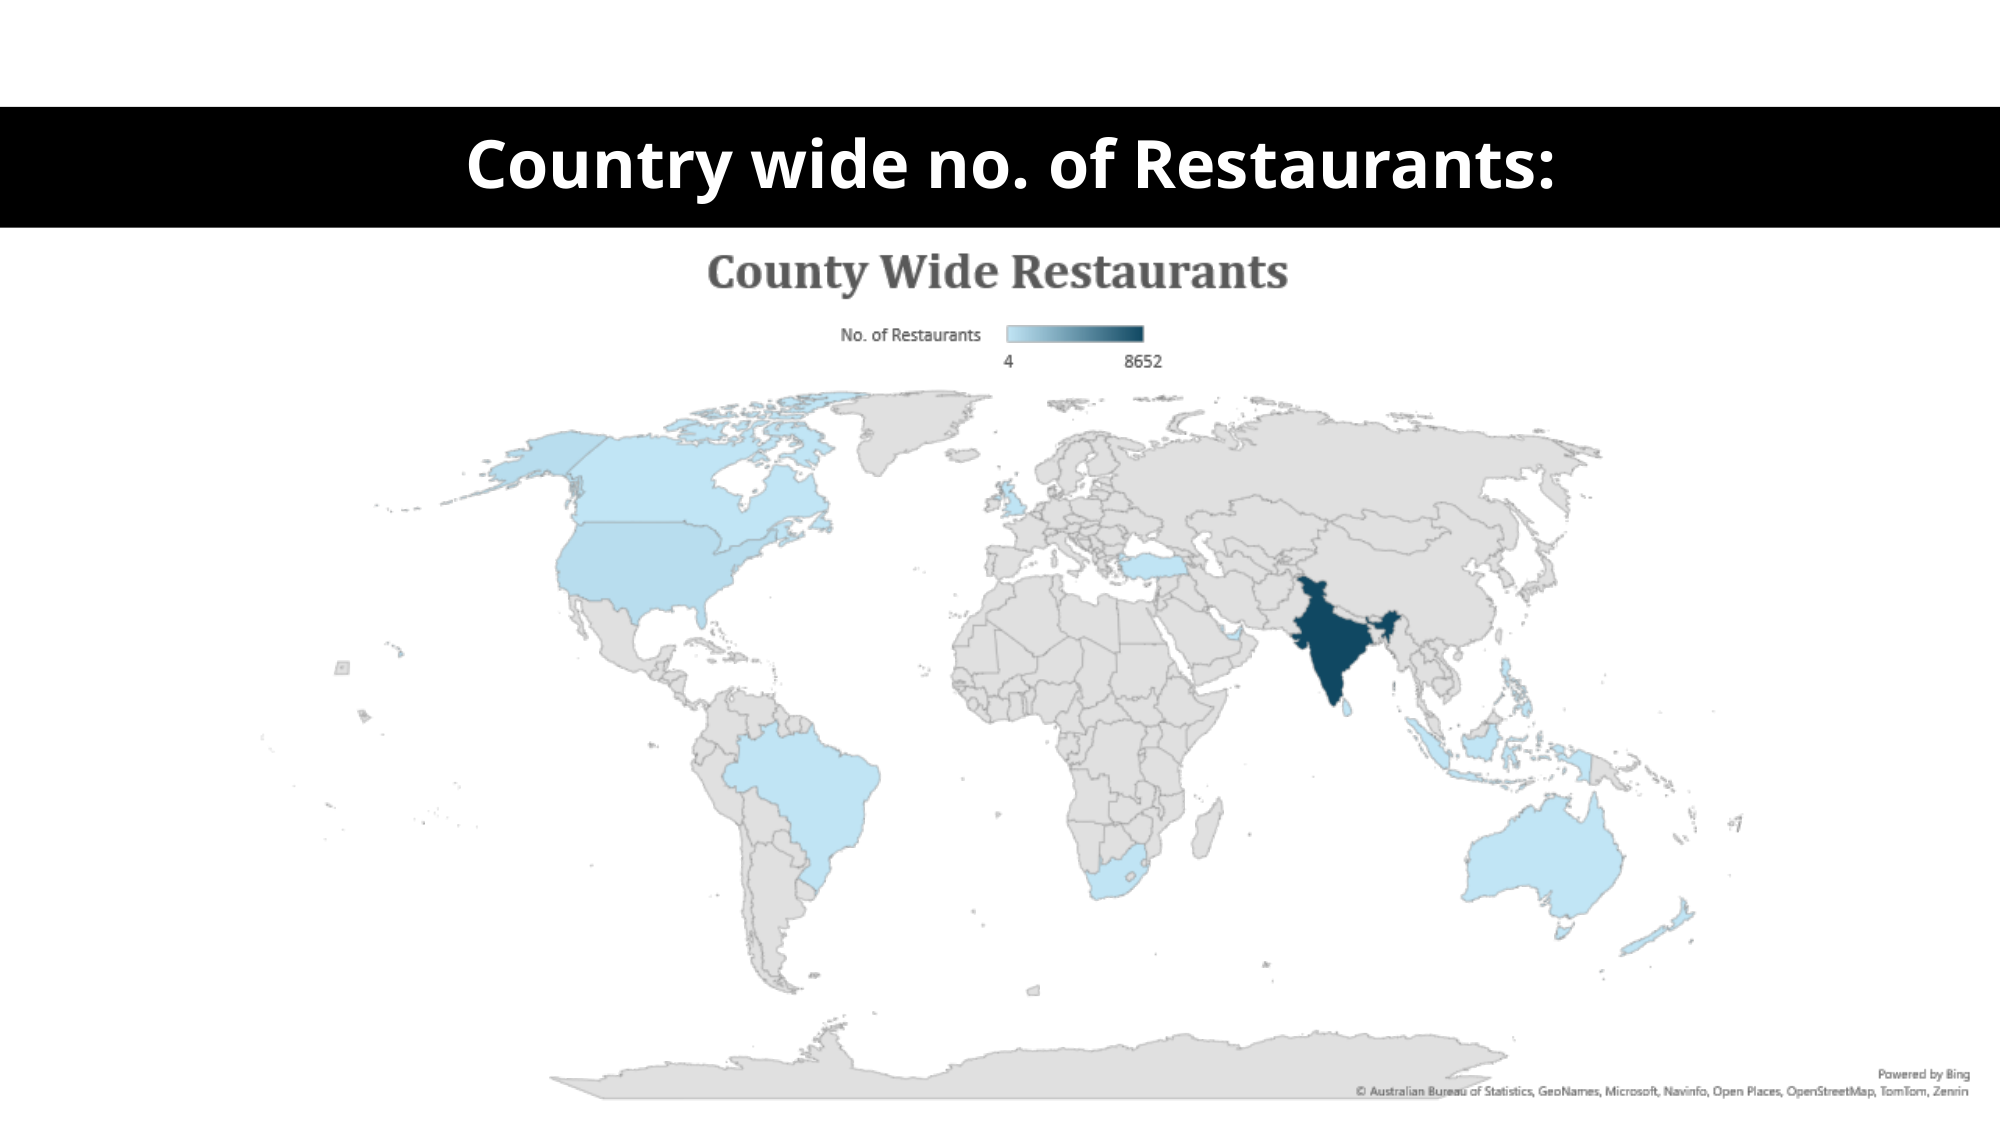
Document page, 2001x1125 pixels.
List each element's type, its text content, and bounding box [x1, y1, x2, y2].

text_box Country wide no. of Restaurants: [91, 105, 1931, 228]
text_box [0, 105, 2000, 229]
picture [13, 229, 1987, 1113]
